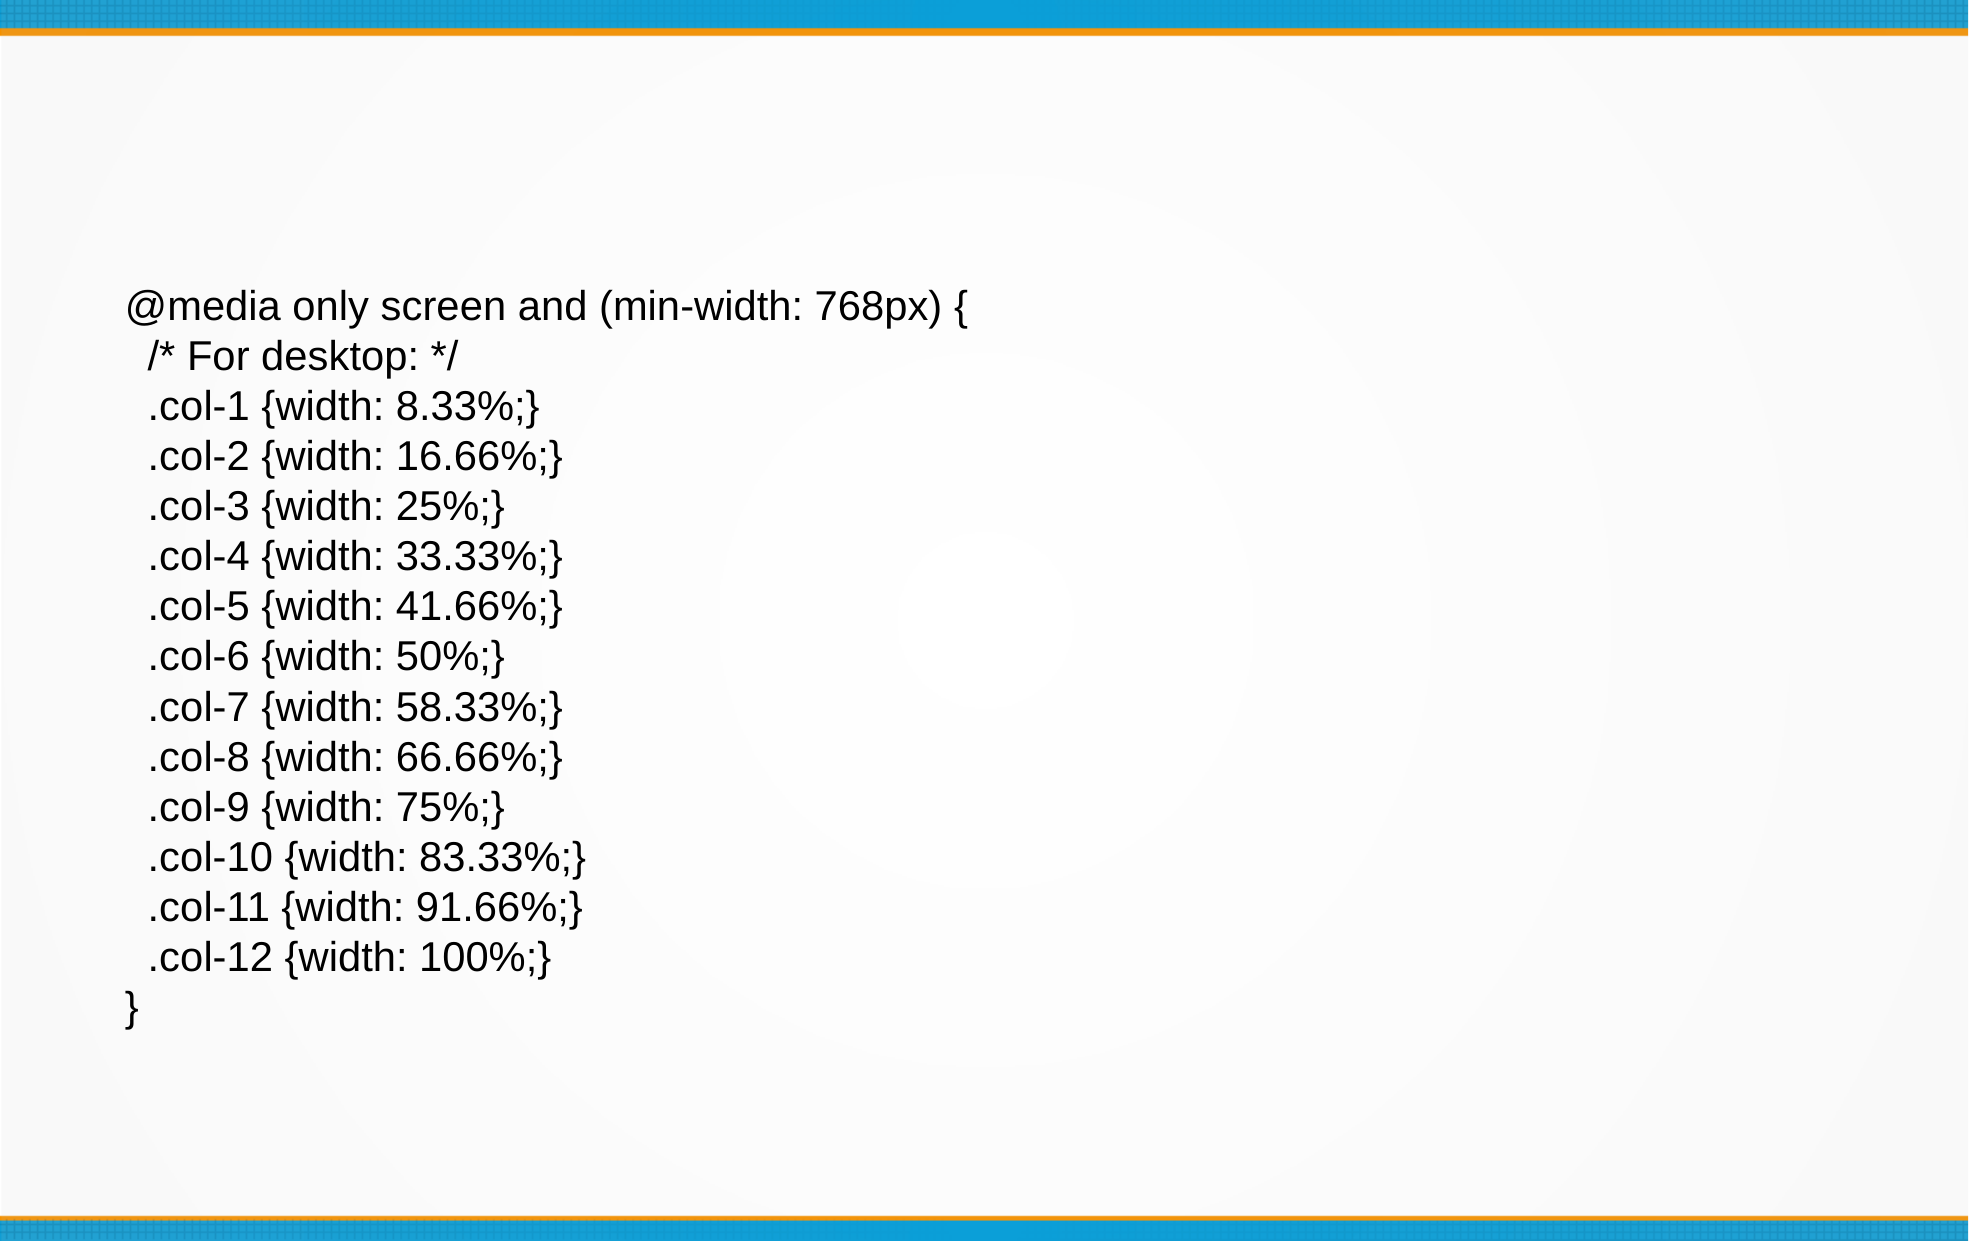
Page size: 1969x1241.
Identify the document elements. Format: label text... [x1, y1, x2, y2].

text_box @media only screen and (min-width: 768px) { /* For desktop: */ .col-1 {width: 8.33%;} .col-2 {width: 16.66%;} .col-3 {width: 25%;} .col-4 {width: 33.33%;} .col-5 {width: 41.66%;} .col-6 {width: 50%;} .col-7 {width: 58.33%;} .col-8 {width: 66.66%;} .col-9 {width: 75%;} .col-10 {width: 83.33%;} .col-11 {width: 91.66%;} .col-12 {width: 100%;} } [109, 271, 1918, 1037]
picture [0, 0, 1969, 1241]
